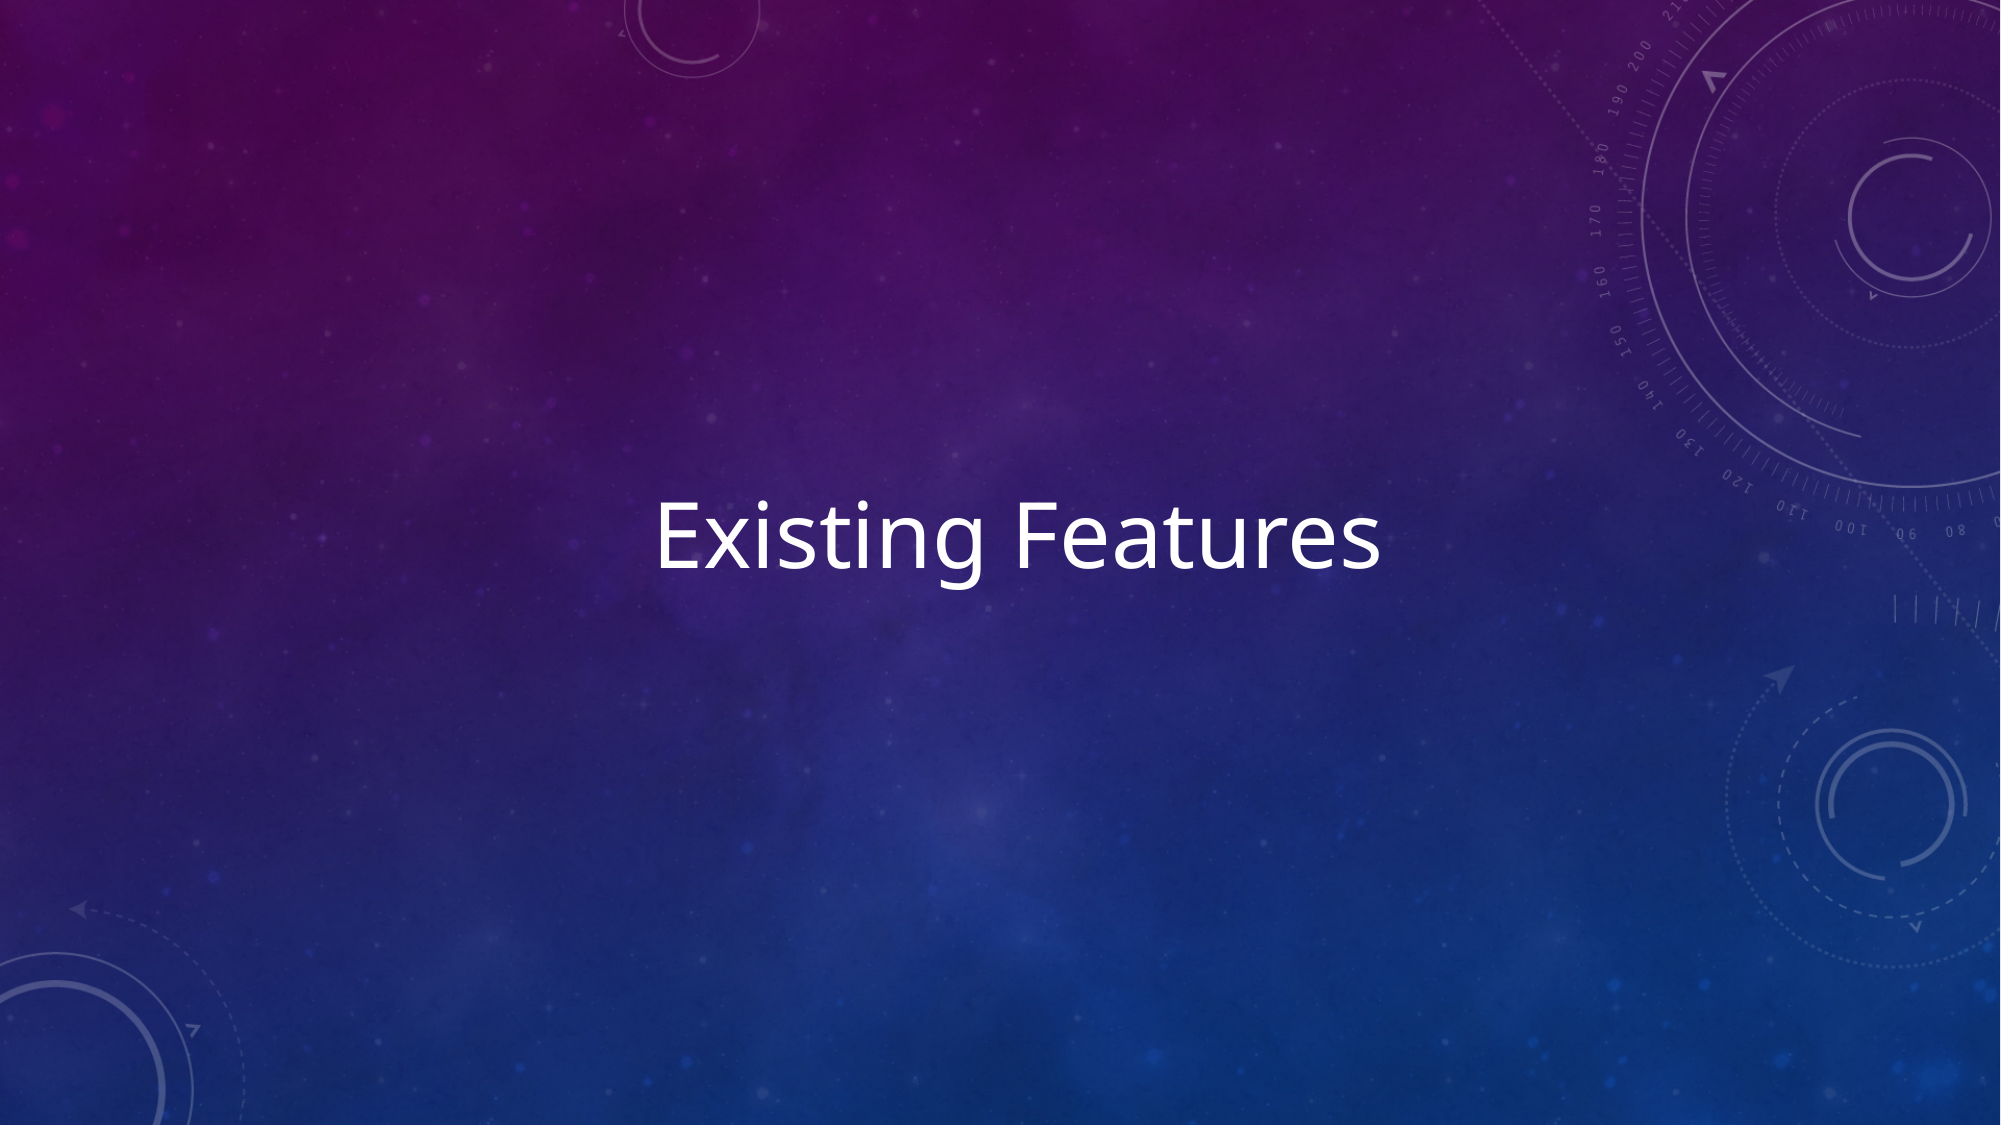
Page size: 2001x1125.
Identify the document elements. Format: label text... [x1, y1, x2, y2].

title Existing Features [637, 412, 1550, 652]
picture [0, 0, 2001, 1125]
